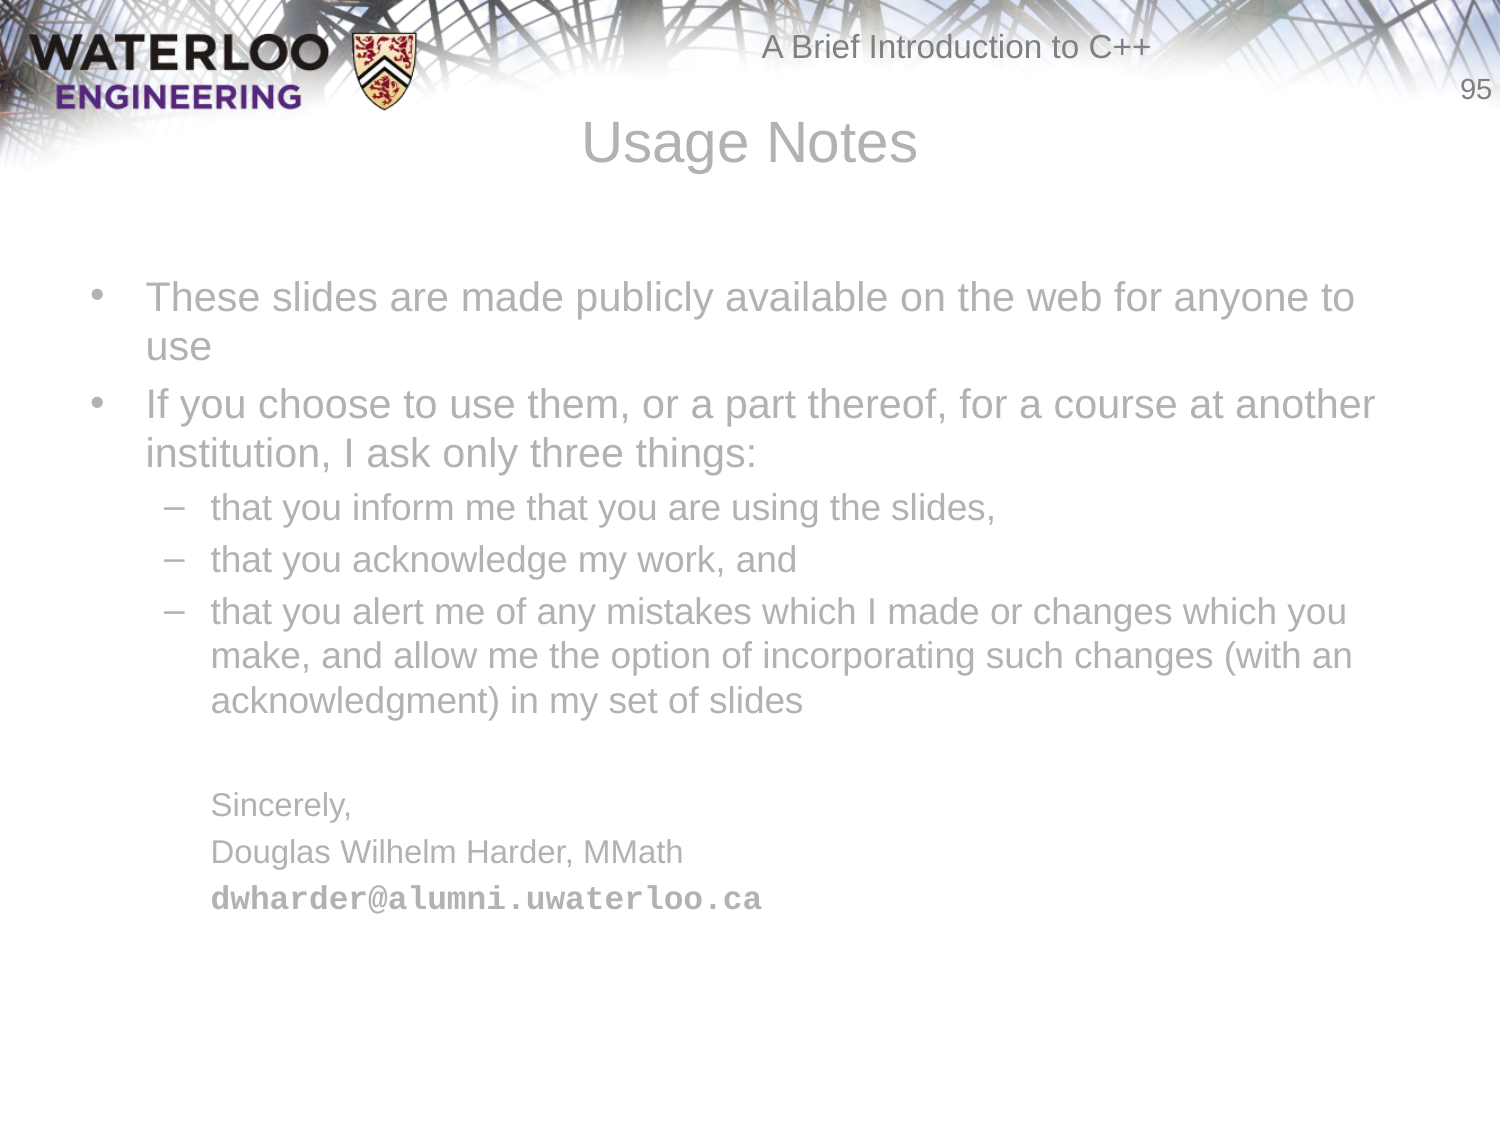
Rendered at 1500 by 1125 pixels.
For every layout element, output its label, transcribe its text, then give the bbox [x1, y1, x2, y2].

title Usage Notes [74, 44, 1426, 233]
list These slides are made publicly available on the web for anyone to use If you choose to use them, or a part thereof, for a course at another institution, I ask only three things: that you inform me that you are using the slides, that you acknowledge my work, and that you alert me of any mistakes which I made or changes which you make, and allow me the option of incorporating such changes (with an acknowledgment) in my set of slides Sincerely, Douglas Wilhelm Harder, MMath dwharder@alumni.uwaterloo.ca [74, 262, 1426, 1006]
picture [0, 0, 1500, 1125]
